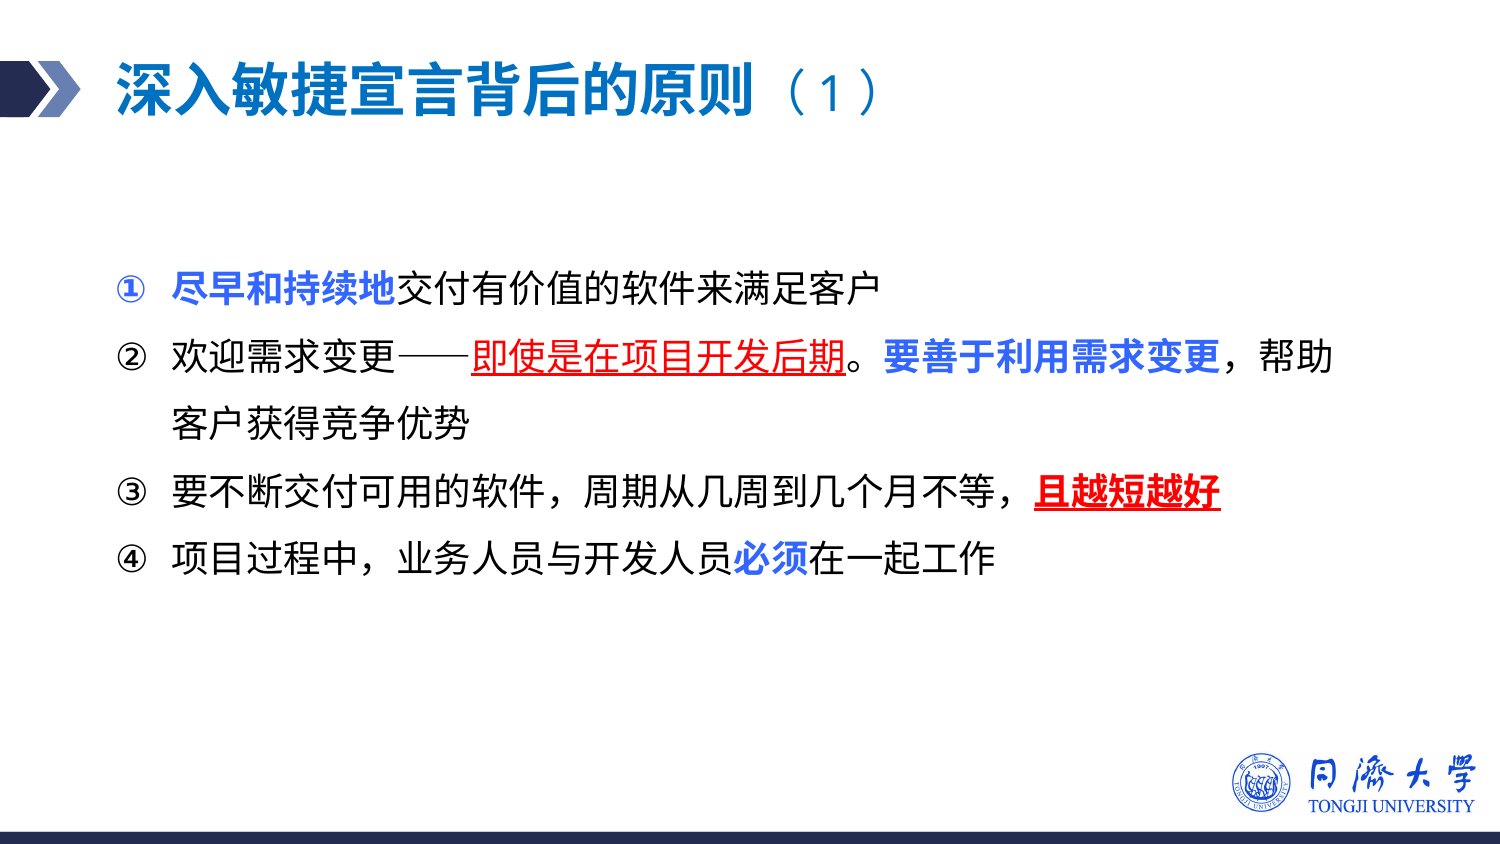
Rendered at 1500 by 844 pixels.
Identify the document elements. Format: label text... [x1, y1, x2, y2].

title 深入敏捷宣言背后的原则（1） [100, 53, 931, 124]
text_box 尽早和持续地交付有价值的软件来满足客户 欢迎需求变更——即使是在项目开发后期。要善于利用需求变更，帮助客户获得竞争优势 要不断交付可用的软件，周期从几周到几个月不等，且越短越好 项目过程中，业务人员与开发人员必须在一起工作 [100, 235, 1363, 588]
picture [1230, 751, 1480, 815]
